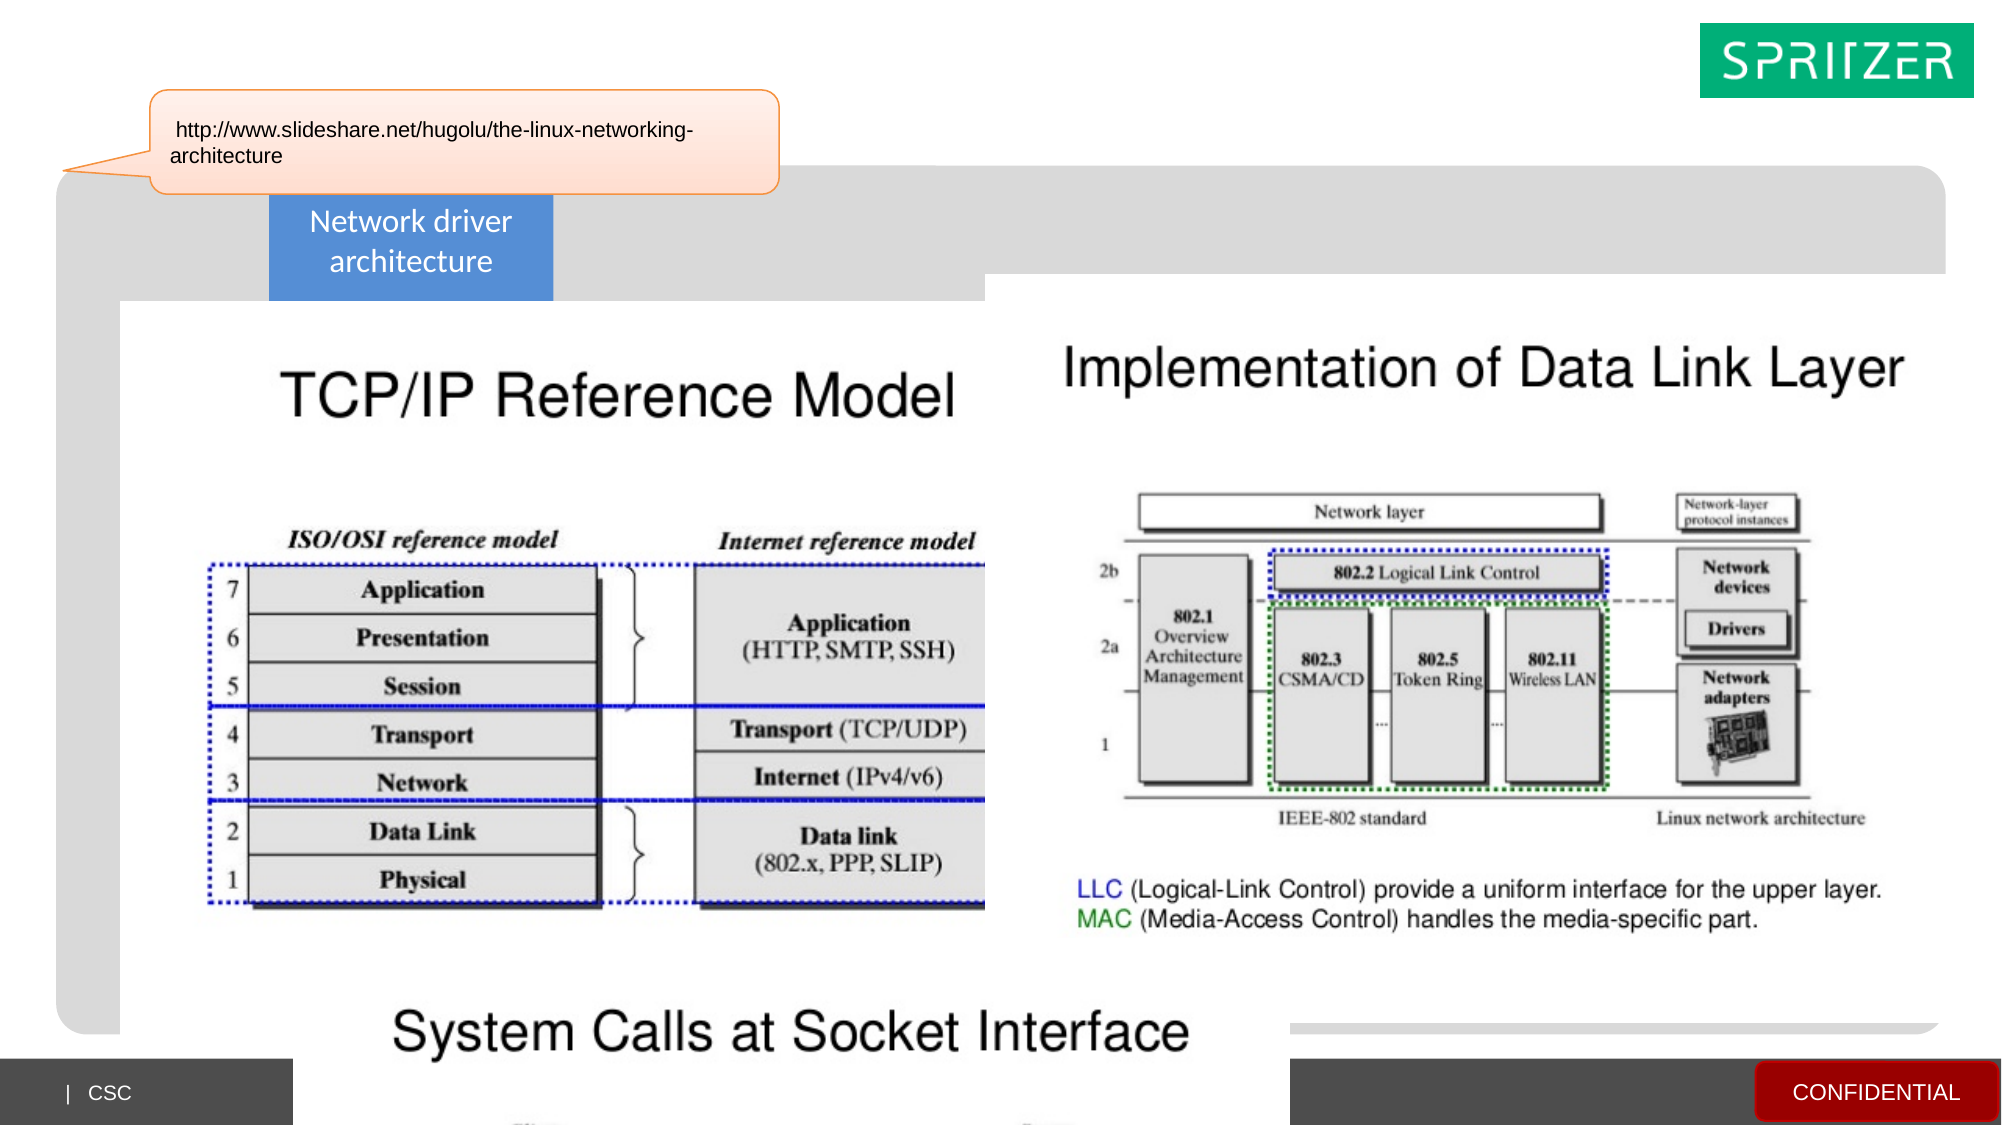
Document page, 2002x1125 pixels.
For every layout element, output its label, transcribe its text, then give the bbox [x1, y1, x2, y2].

text_box Network driver architecture [269, 195, 554, 299]
picture [1700, 23, 1974, 98]
text_box http://www.slideshare.net/hugolu/the-linux-networking-architecture [63, 89, 780, 195]
picture [119, 274, 1982, 1125]
